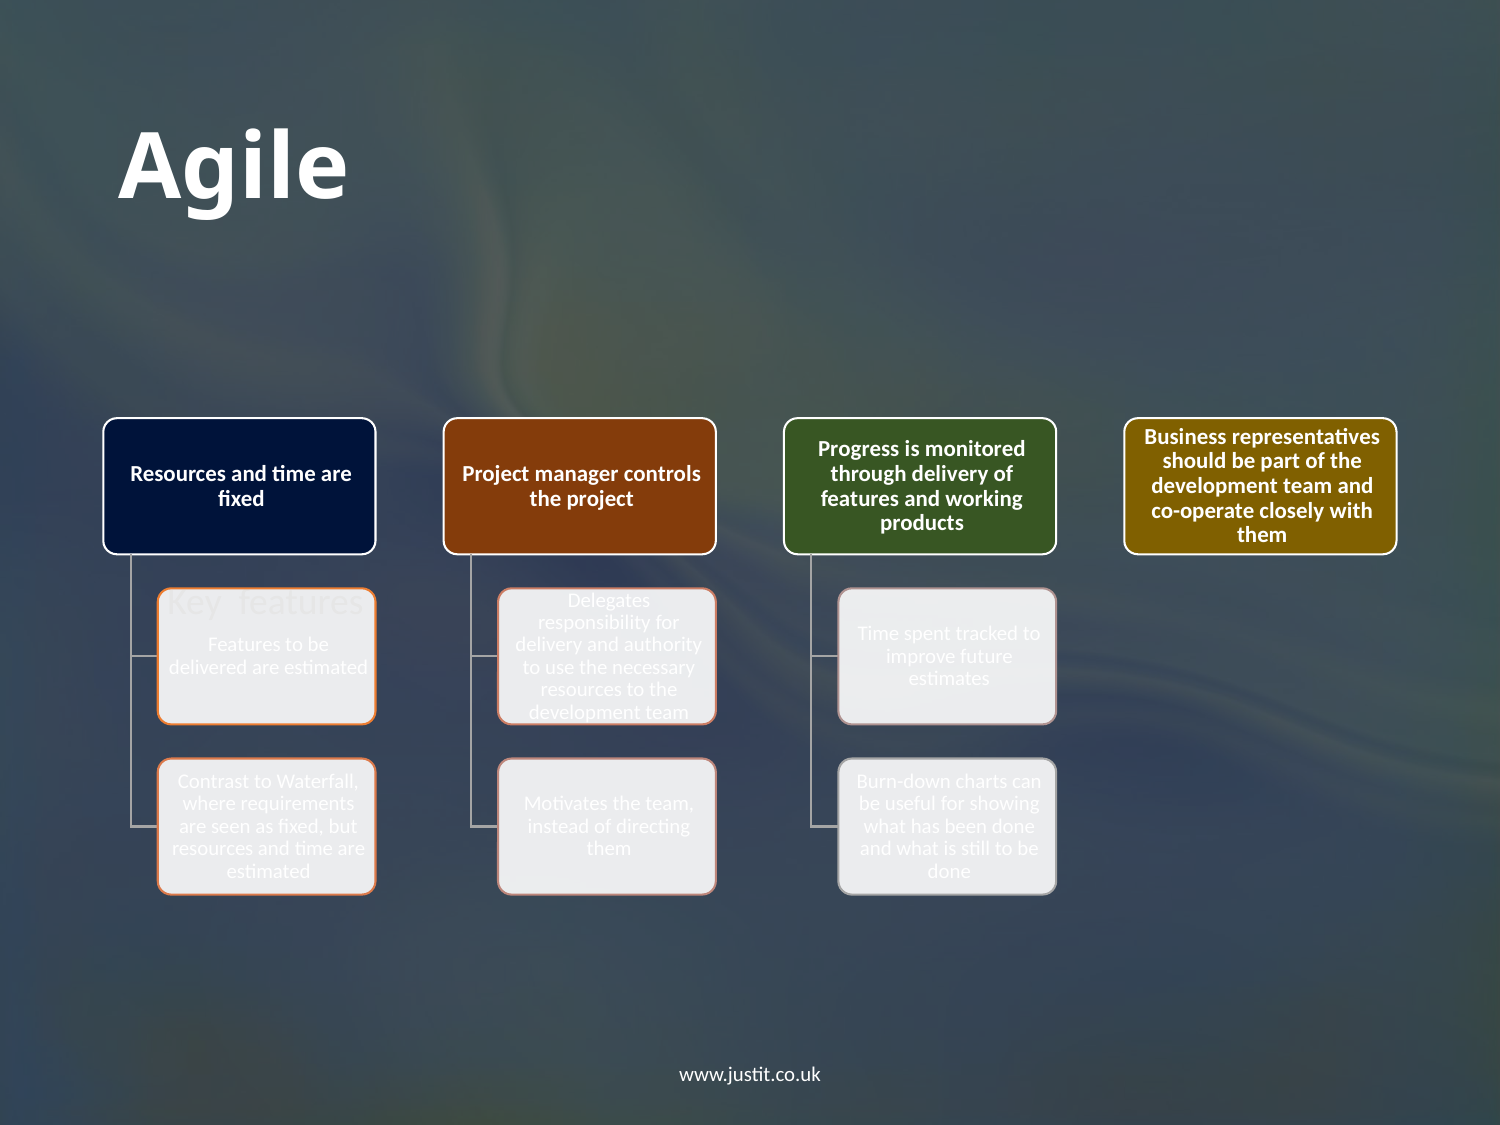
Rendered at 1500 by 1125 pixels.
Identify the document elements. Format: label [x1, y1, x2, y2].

list [103, 299, 1397, 1014]
picture [0, 0, 1500, 1125]
